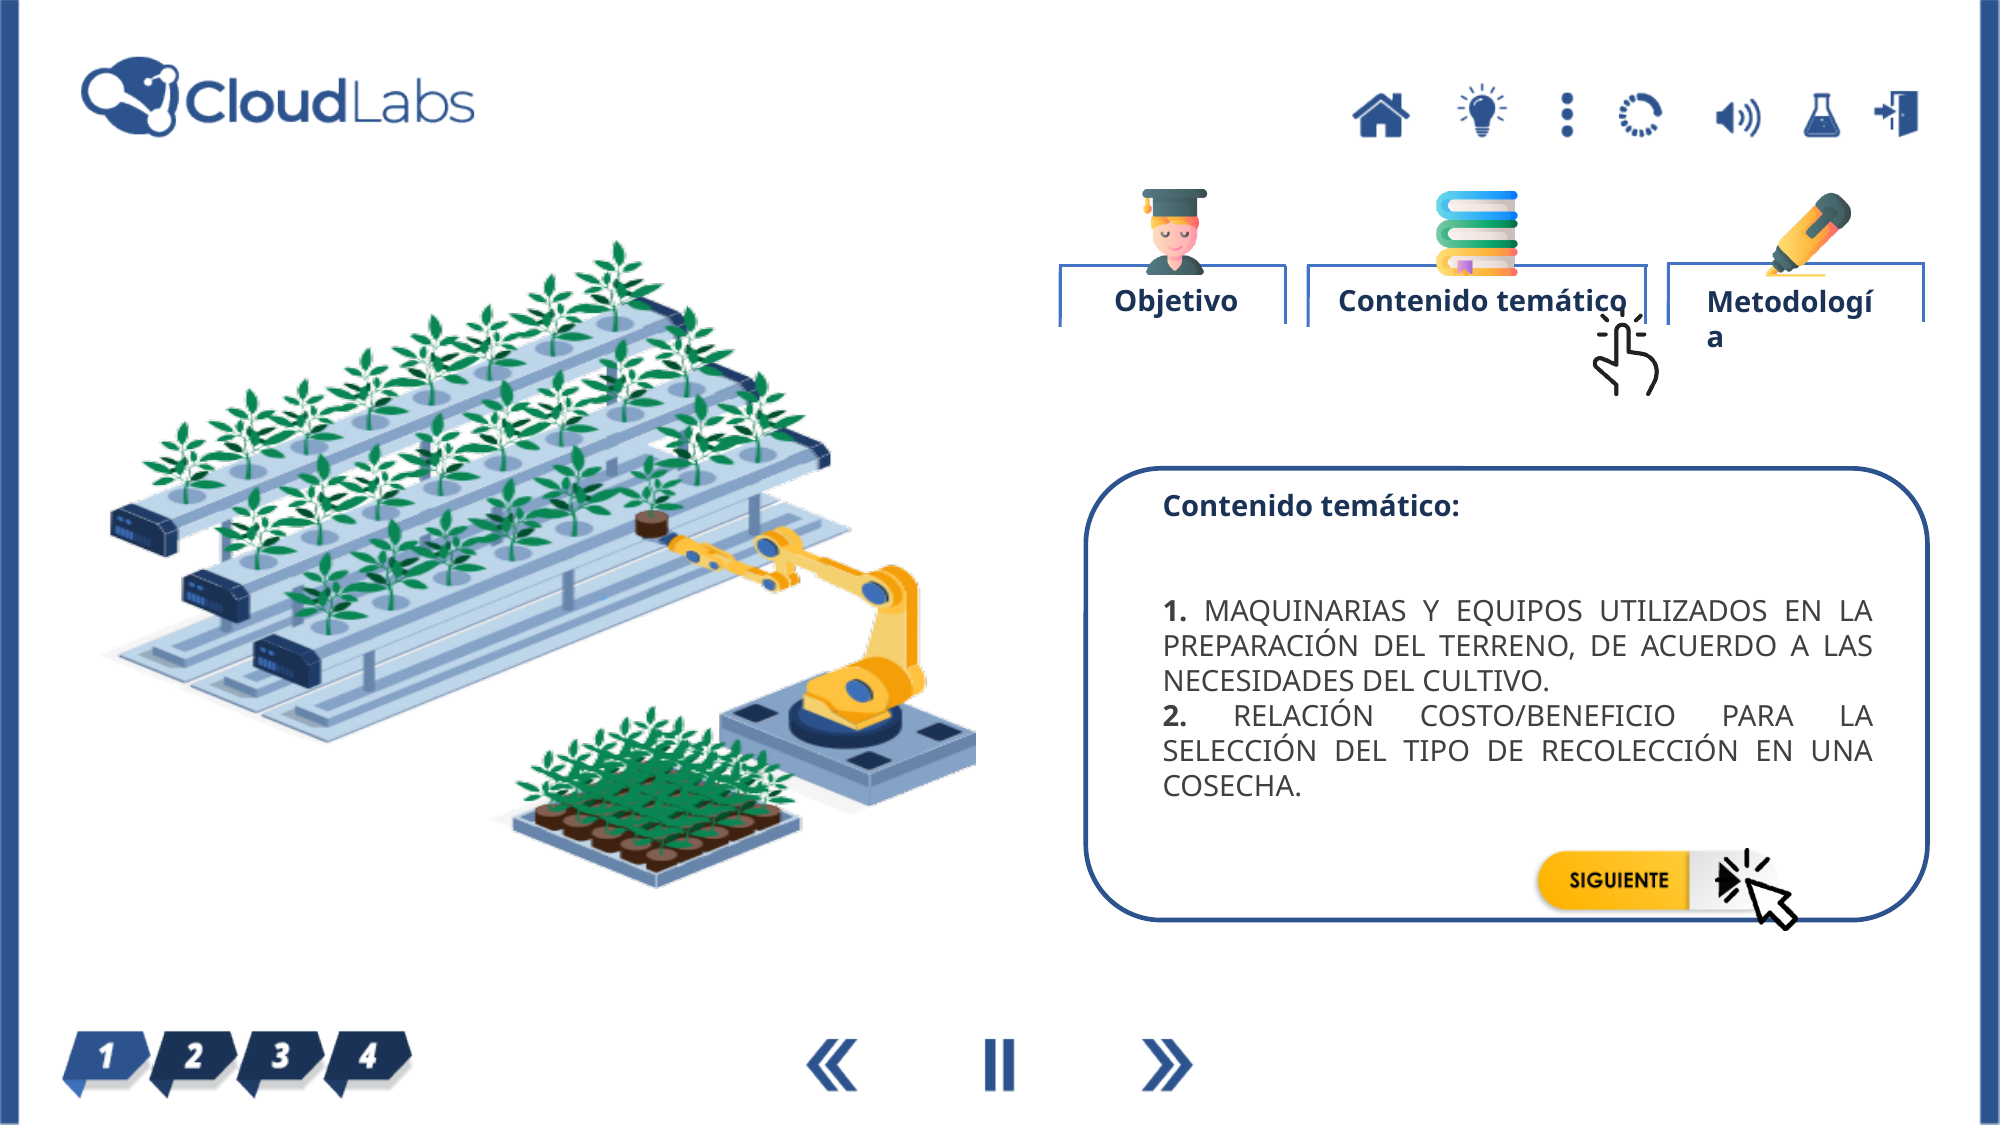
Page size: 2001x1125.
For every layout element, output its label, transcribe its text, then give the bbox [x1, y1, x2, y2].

text_box [1084, 467, 1929, 922]
text_box Contenido temático: 1. MAQUINARIAS Y EQUIPOS UTILIZADOS EN LA PREPARACIÓN DEL TERRENO, DE ACUERDO A LAS NECESIDADES DEL CULTIVO. 2. RELACIÓN COSTO/BENEFICIO PARA LA SELECCIÓN DEL TIPO DE RECOLECCIÓN EN UNA COSECHA. [1147, 480, 1889, 810]
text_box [1667, 263, 1926, 326]
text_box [1306, 265, 1648, 327]
picture [0, 0, 2000, 1125]
text_box Metodología [1691, 326, 1901, 362]
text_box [1059, 265, 1287, 327]
